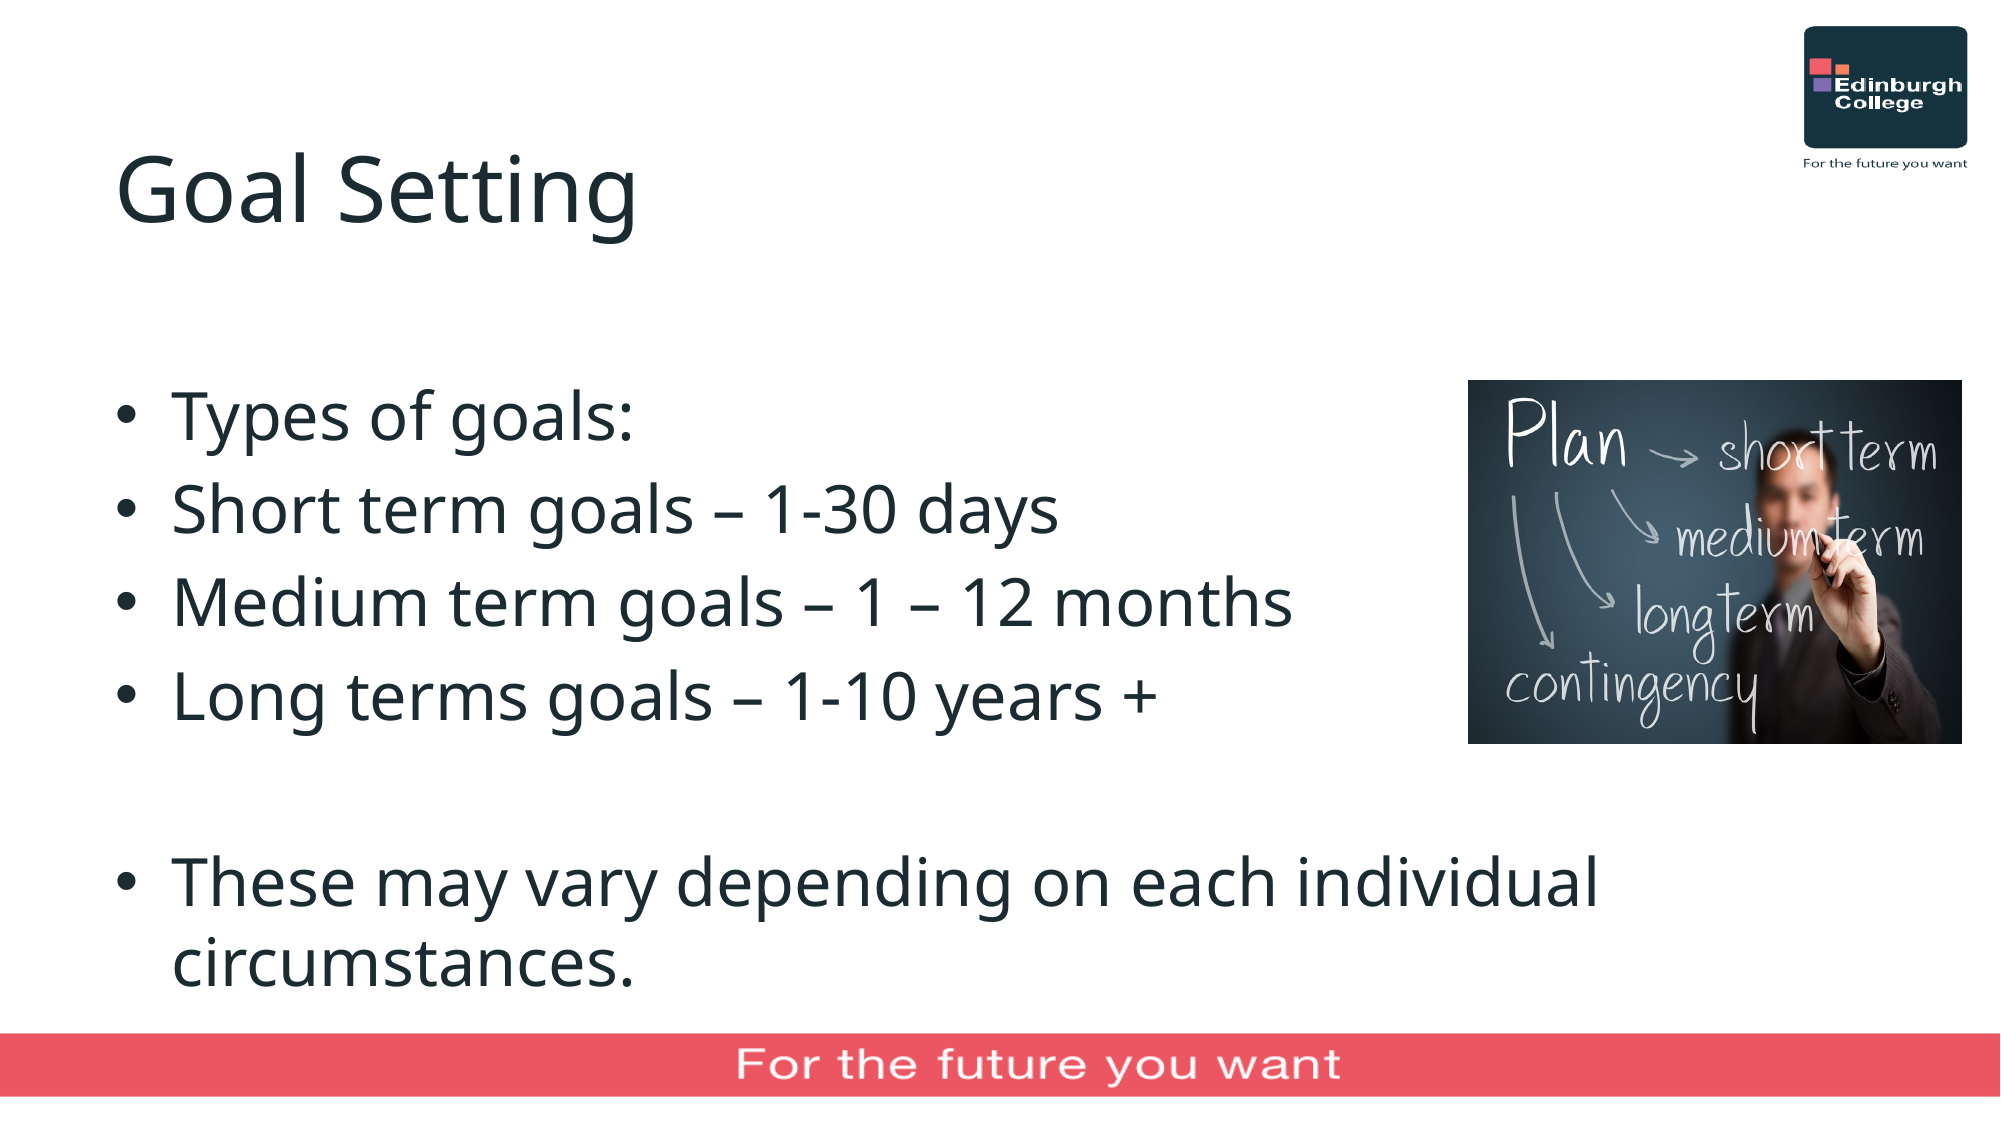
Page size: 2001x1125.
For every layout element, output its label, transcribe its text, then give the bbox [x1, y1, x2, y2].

list Types of goals: Short term goals – 1-30 days Medium term goals – 1 – 12 months Long terms goals – 1-10 years + These may vary depending on each individual circumstances. [99, 366, 1904, 1005]
title Goal Setting [99, 72, 1502, 300]
picture [0, 1031, 2000, 1097]
picture [1468, 380, 1963, 745]
